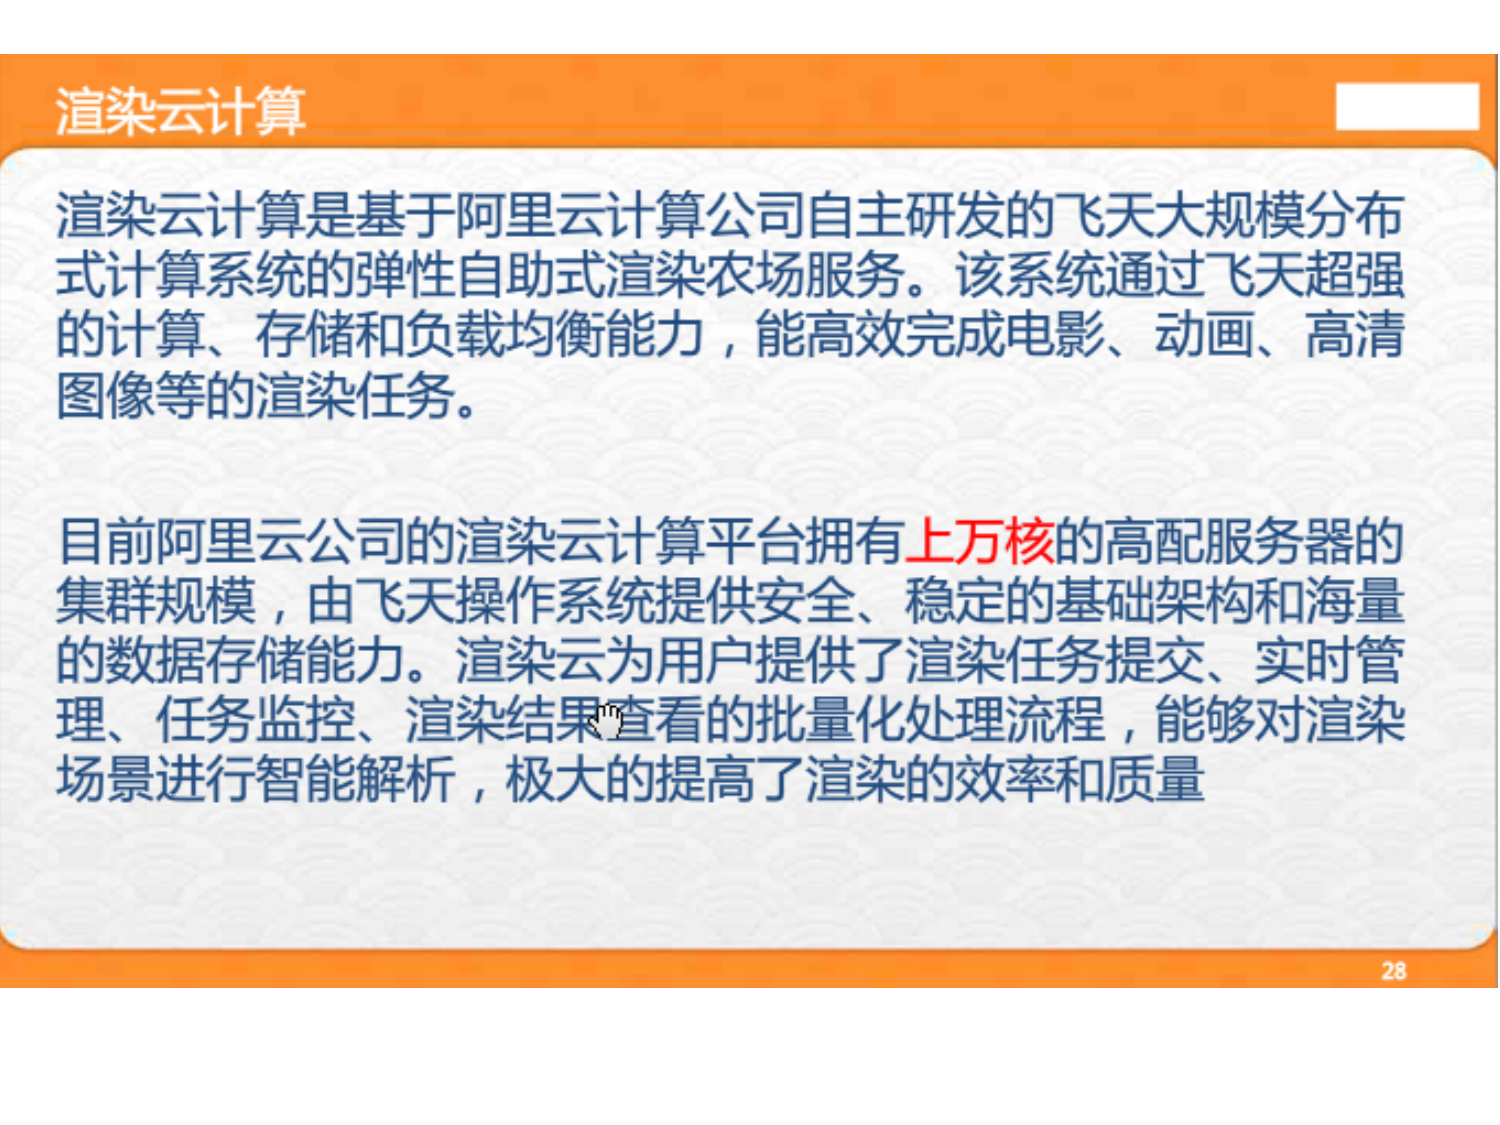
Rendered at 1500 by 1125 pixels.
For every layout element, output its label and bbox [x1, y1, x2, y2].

list [0, 54, 1498, 988]
